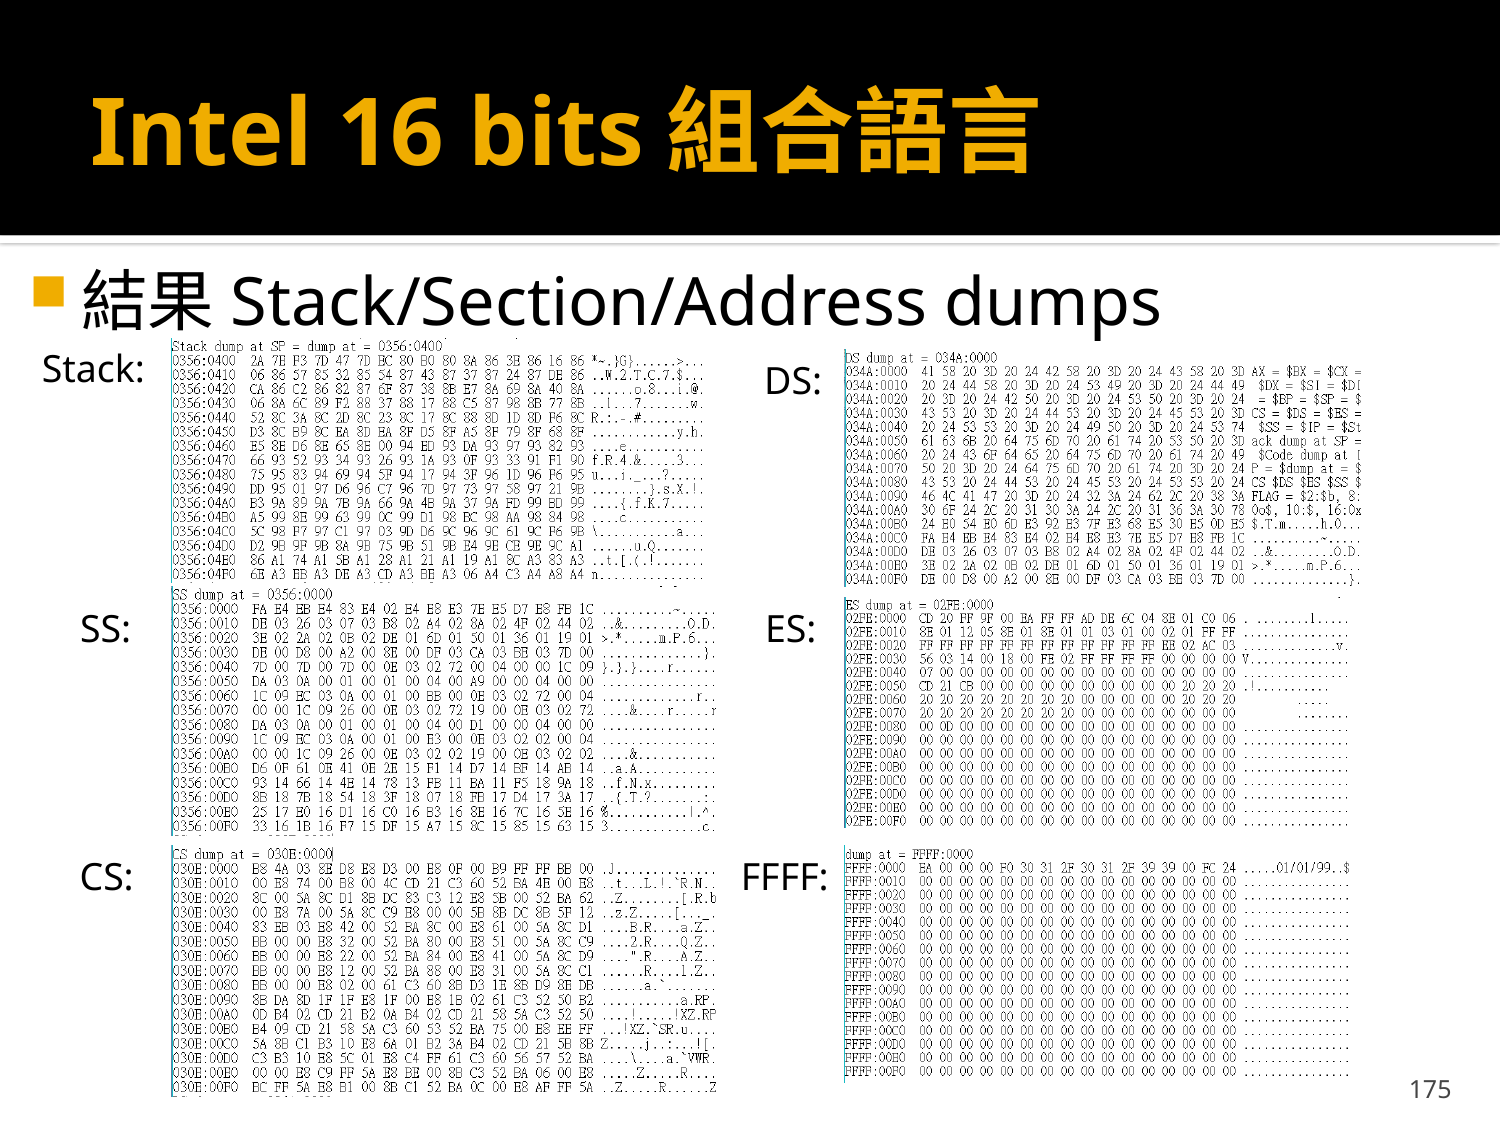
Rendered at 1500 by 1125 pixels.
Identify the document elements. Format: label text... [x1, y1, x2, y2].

picture [171, 338, 709, 583]
text_box Stack: [27, 338, 160, 398]
picture [844, 597, 1353, 828]
slide_number 175 [1345, 1062, 1467, 1108]
title Intel 16 bits組合語言 [75, 25, 1425, 231]
picture [171, 586, 721, 837]
text_box DS: [749, 349, 837, 410]
picture [844, 845, 1353, 1083]
picture [844, 349, 1363, 587]
text_box SS: [65, 597, 147, 658]
text_box FFFF: [726, 845, 844, 906]
picture [171, 845, 721, 1097]
text_box CS: [64, 845, 149, 906]
list 結果Stack/Section/Address dumps [0, 243, 1350, 1003]
text_box ES: [750, 597, 832, 658]
